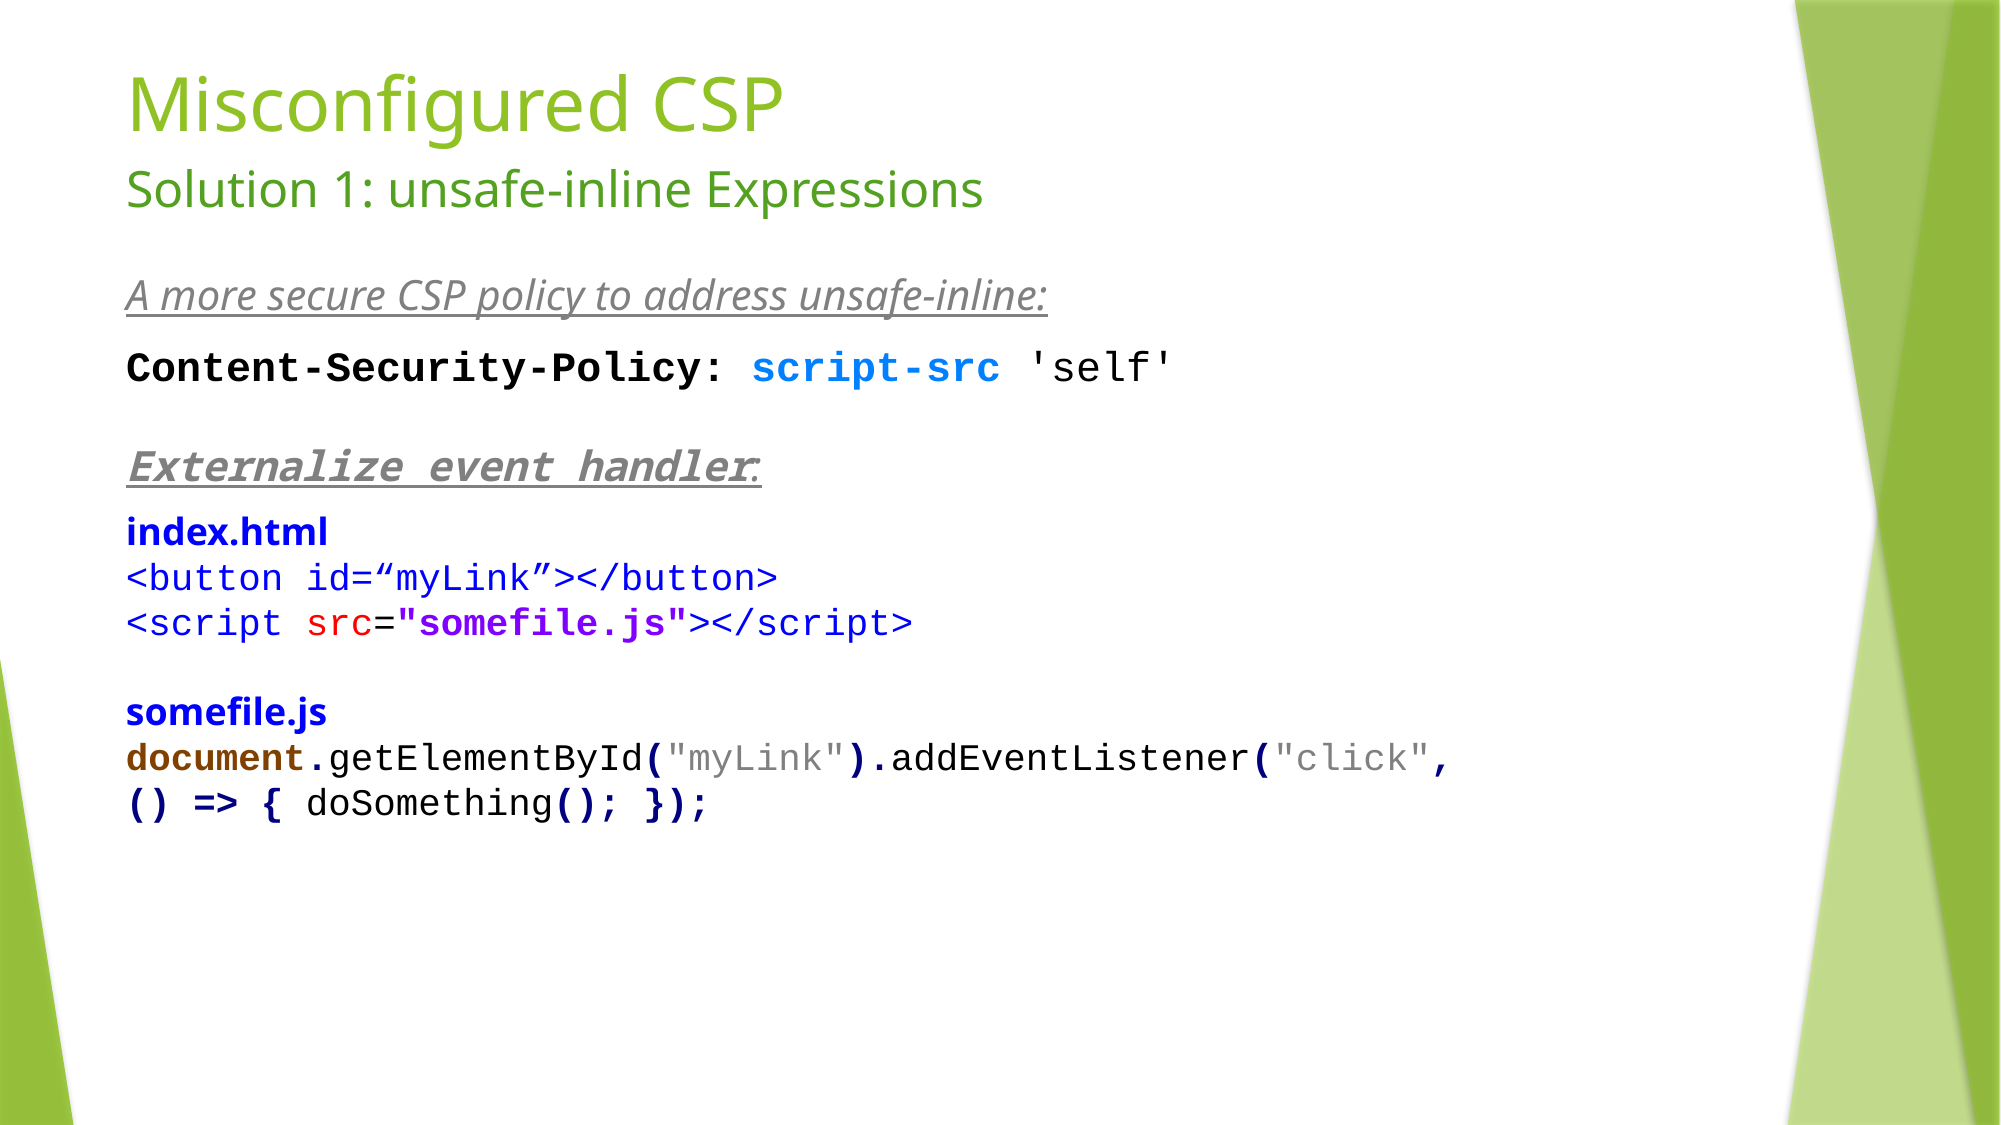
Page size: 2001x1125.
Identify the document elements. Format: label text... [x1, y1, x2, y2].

title Misconfigured CSP [111, 49, 1522, 150]
text_box Solution 1: unsafe-inline Expressions [111, 150, 1522, 274]
list A more secure CSP policy to address unsafe-inline: Content-Security-Policy: script-src 'self' Externalize event handler: [111, 274, 1522, 861]
text_box index.html <button id=“myLink”></button> <script src="somefile.js"></script> somefile.js document.getElementById("myLink").addEventListener("click", () => { doSomething(); }); [111, 500, 1498, 921]
